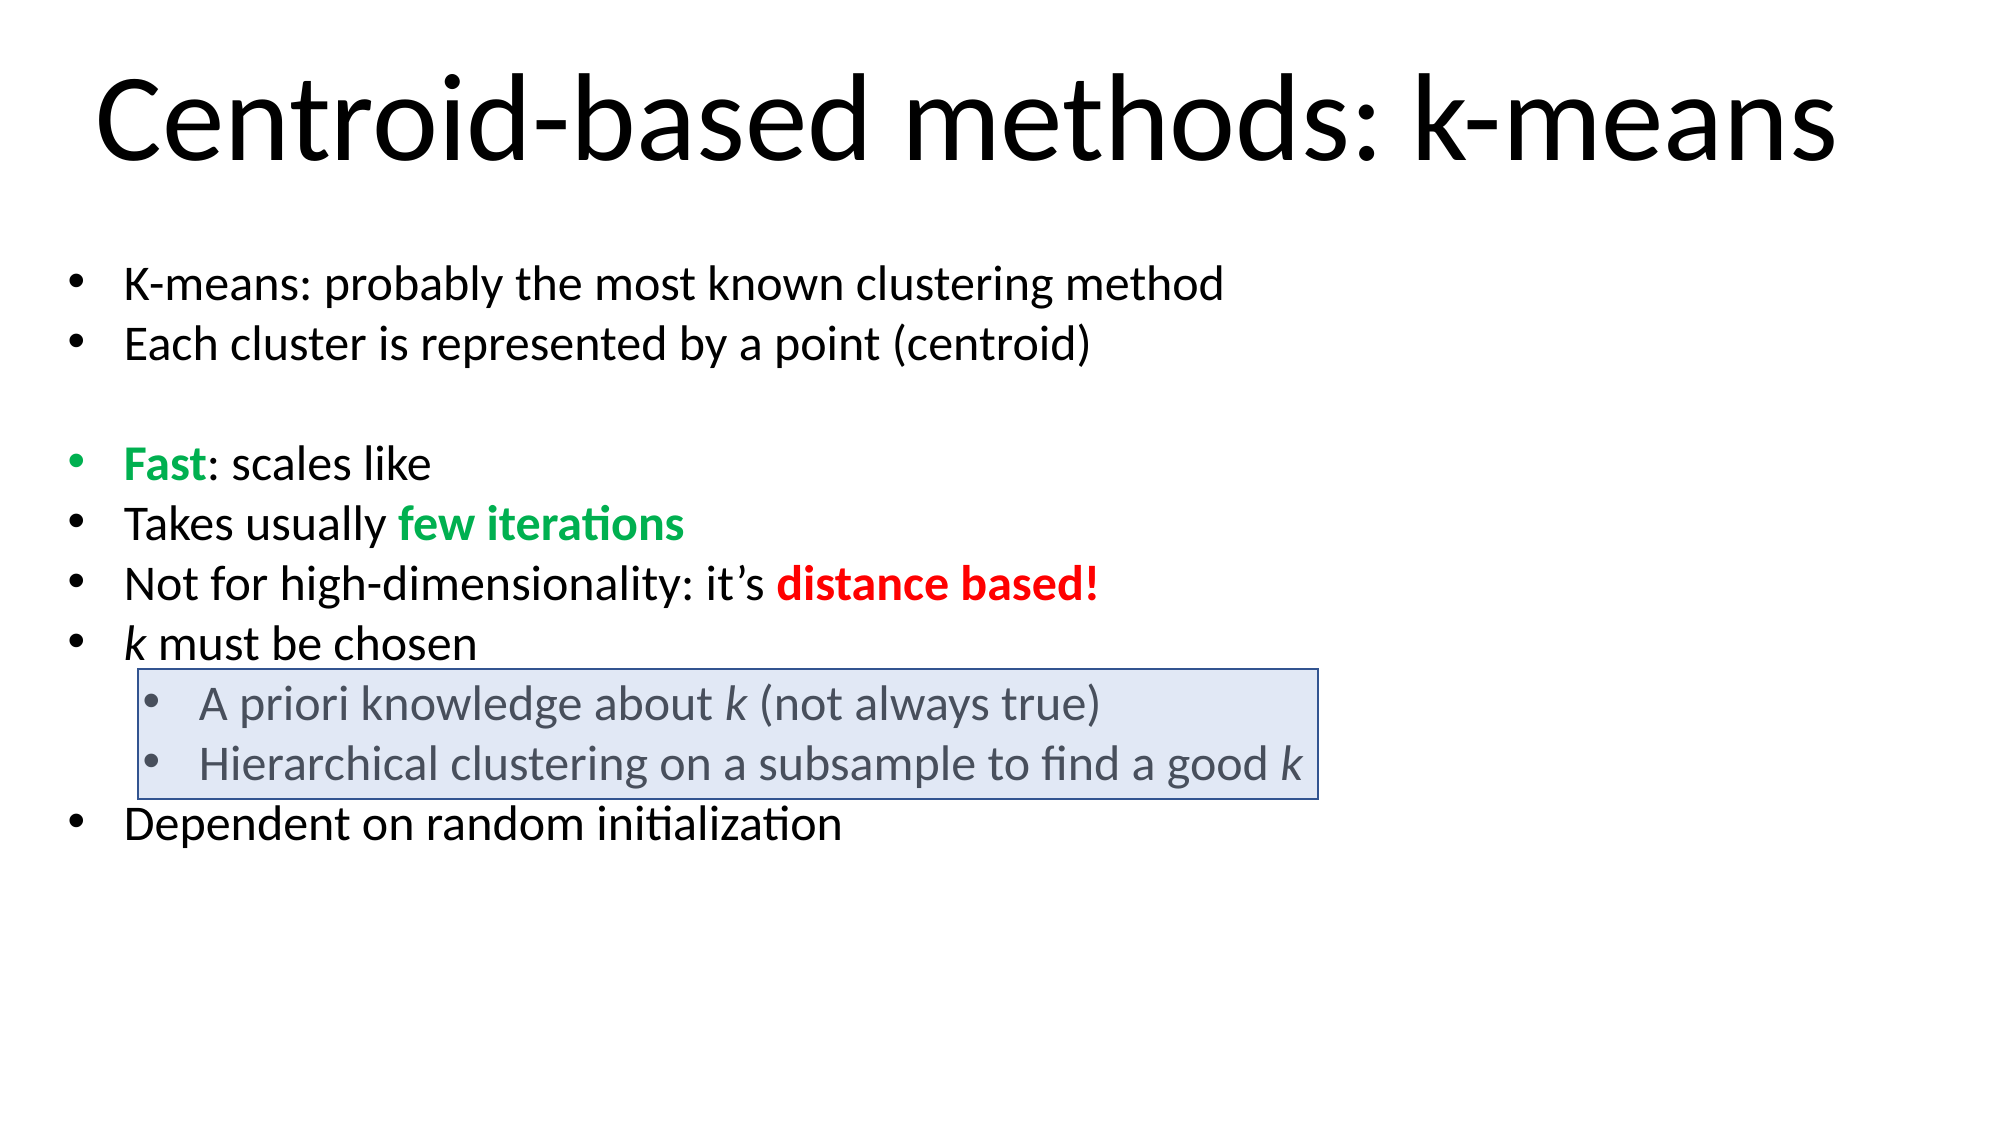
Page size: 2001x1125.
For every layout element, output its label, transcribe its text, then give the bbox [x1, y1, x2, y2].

text_box [137, 668, 1319, 800]
text_box Centroid-based methods: k-means [80, 28, 1856, 193]
